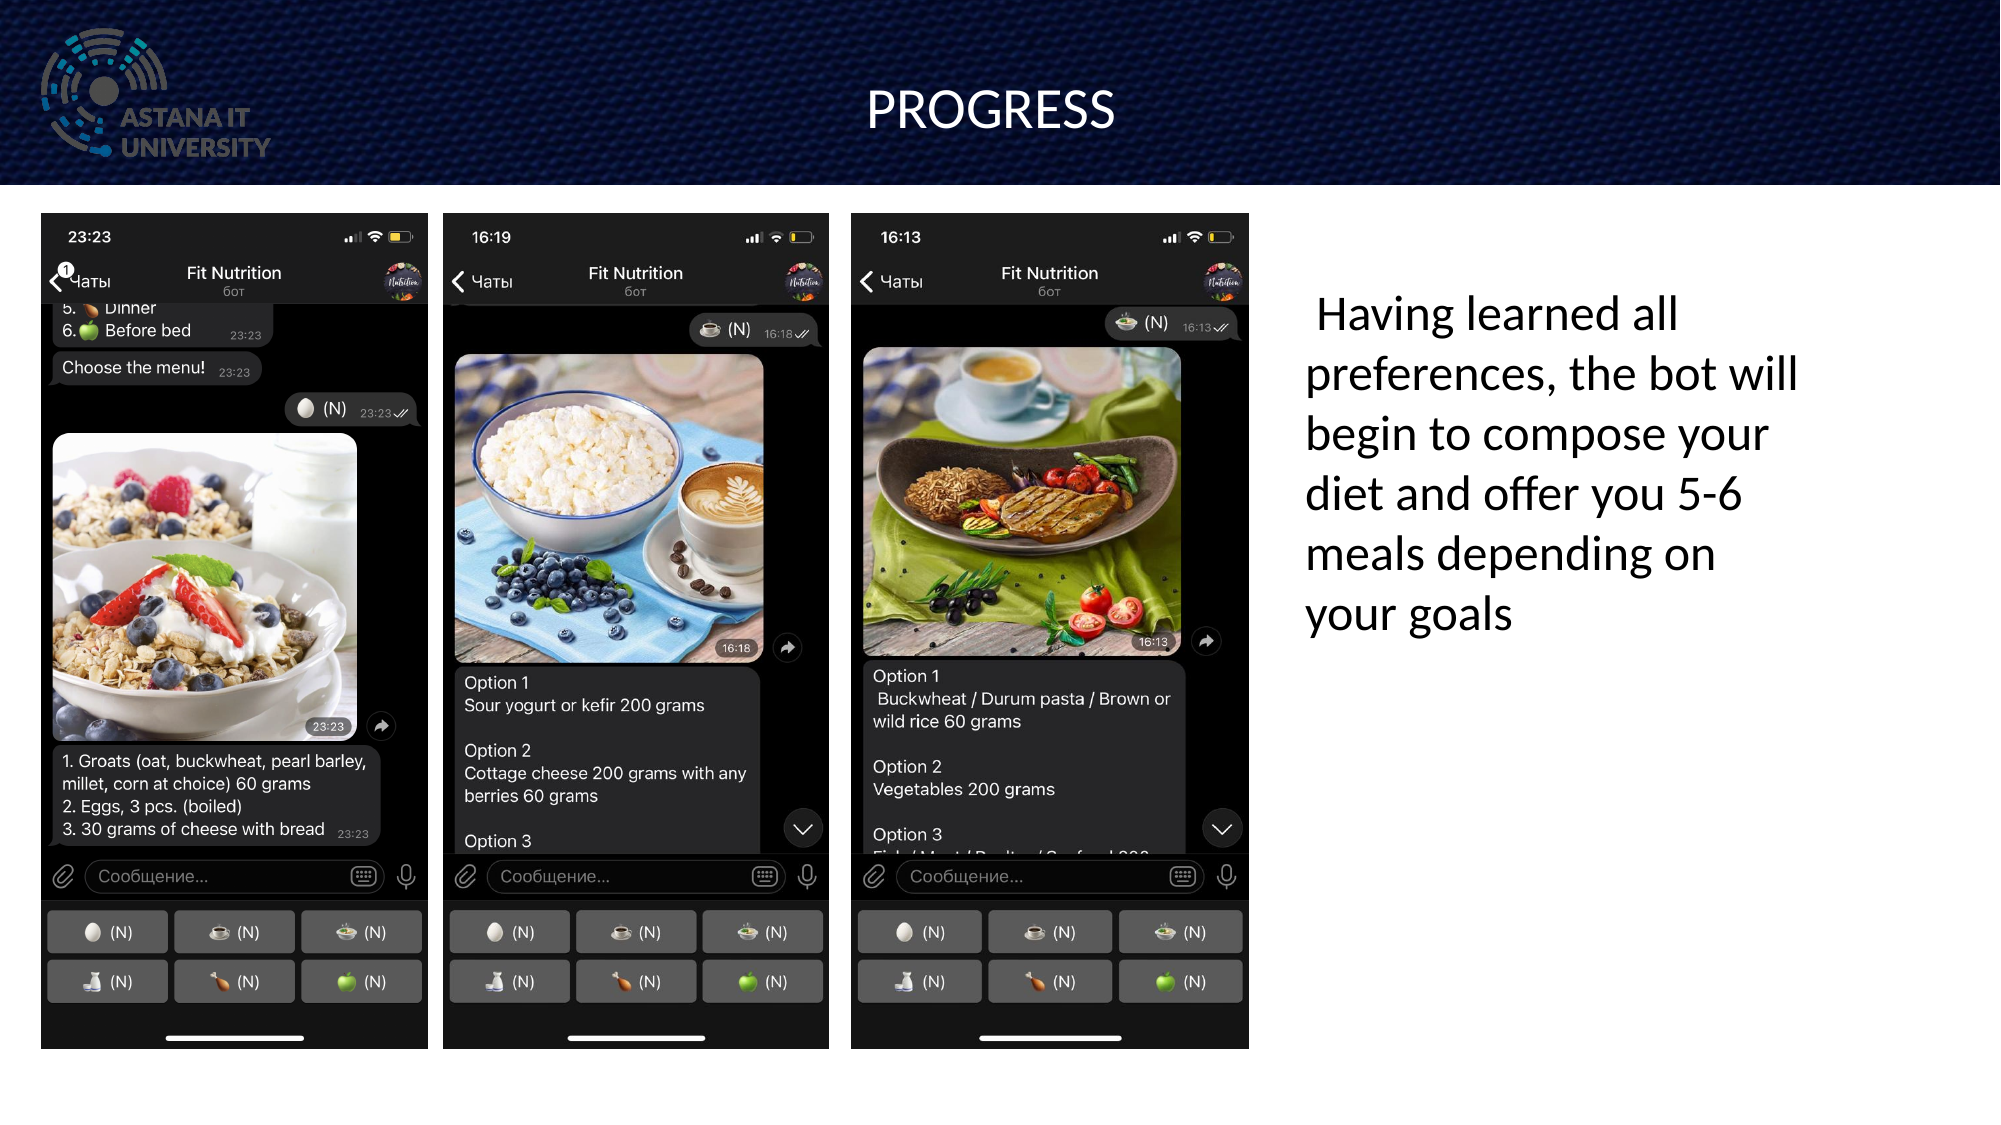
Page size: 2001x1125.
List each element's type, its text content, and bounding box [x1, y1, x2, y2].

text_box Having learned all preferences, the bot will begin to compose your diet and offer you 5-6 meals depending on your goals [1290, 273, 1823, 648]
picture [851, 213, 1249, 1049]
picture [41, 213, 428, 1049]
picture [443, 213, 829, 1049]
picture [0, 0, 2000, 185]
